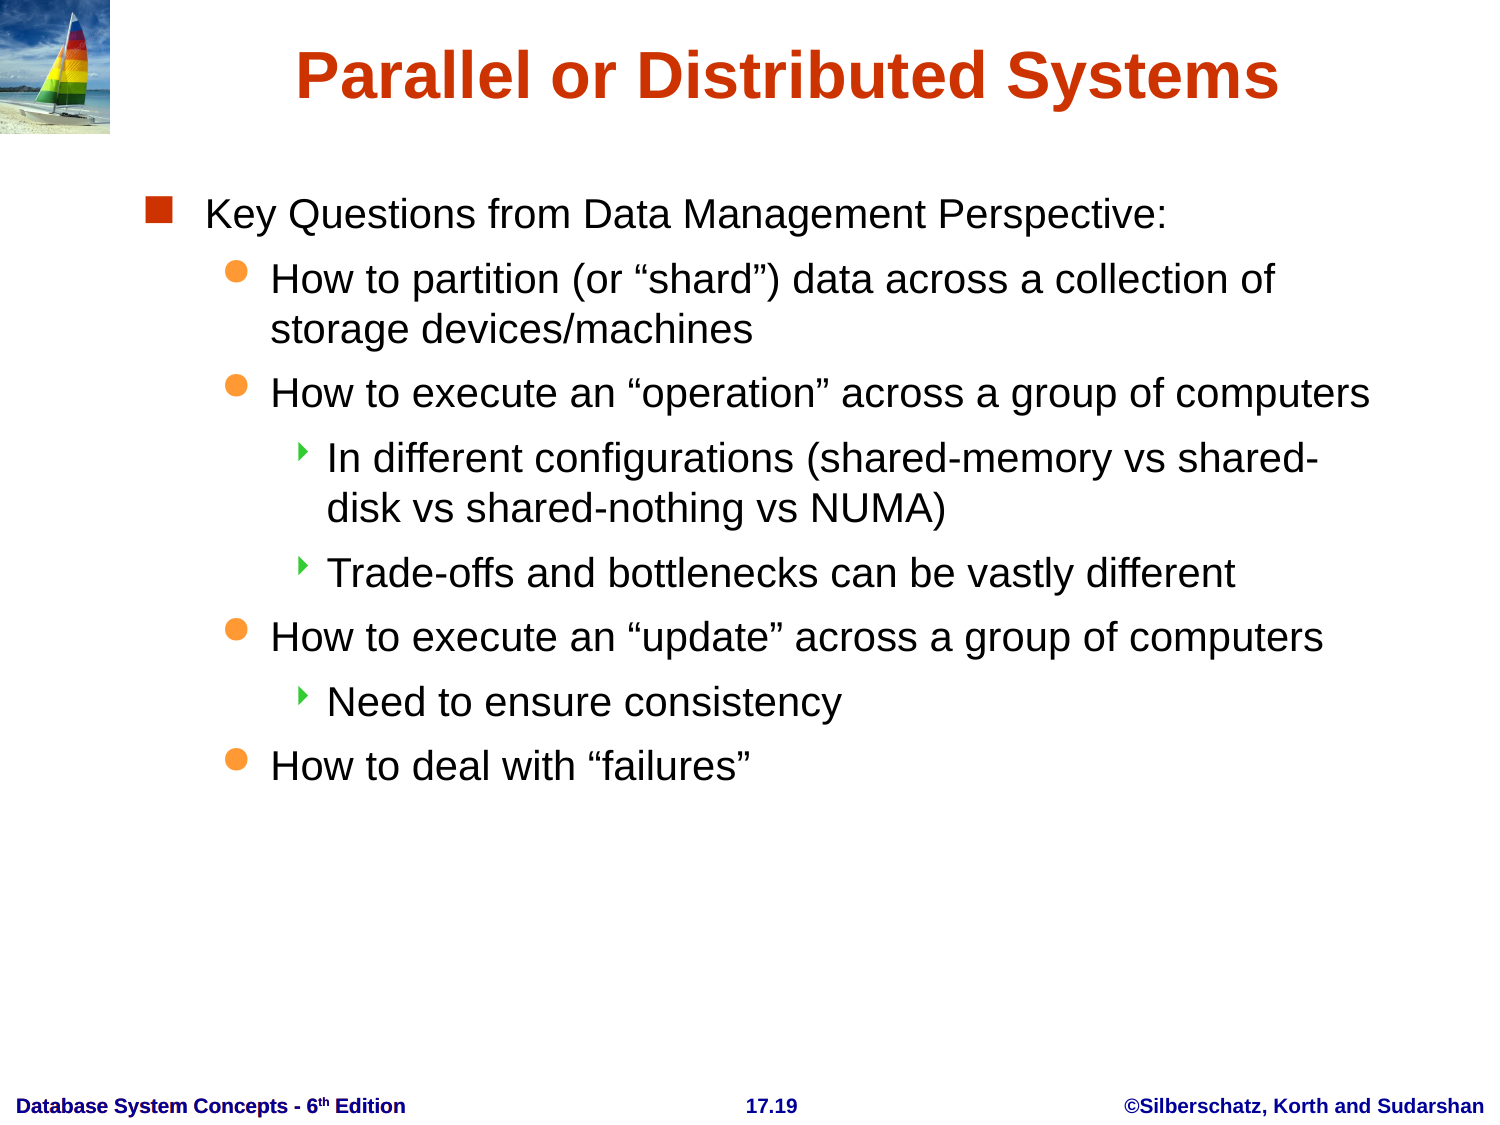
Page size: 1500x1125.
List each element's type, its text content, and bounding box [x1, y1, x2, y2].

title Parallel or Distributed Systems [125, 18, 1452, 120]
list Key Questions from Data Management Perspective: How to partition (or “shard”) data across a collection of storage devices/machines How to execute an “operation” across a group of computers In different configurations (shared-memory vs shared-disk vs shared-nothing vs NUMA) Trade-offs and bottlenecks can be vastly different How to execute an “update” across a group of computers Need to ensure consistency How to deal with “failures” [133, 179, 1391, 1065]
picture [0, 0, 110, 134]
